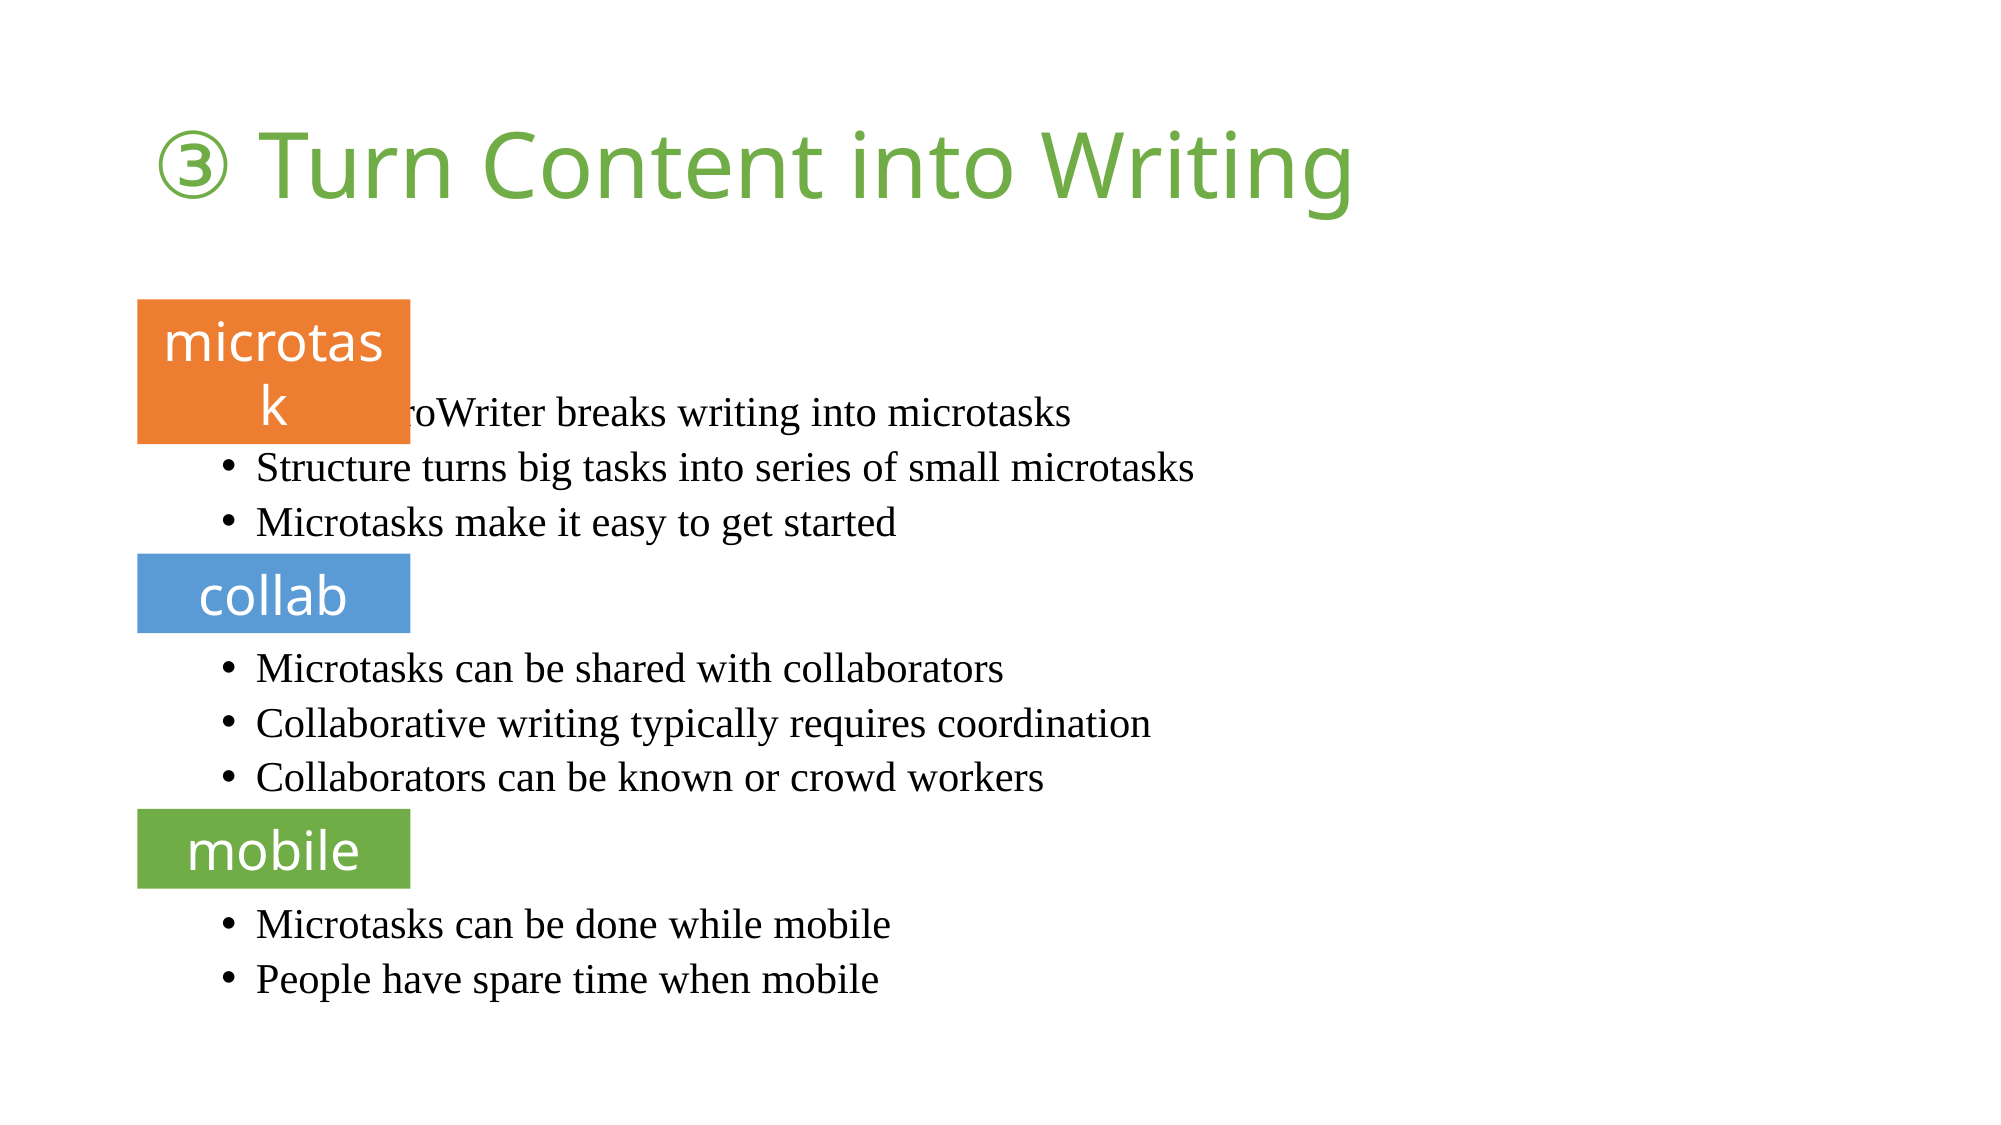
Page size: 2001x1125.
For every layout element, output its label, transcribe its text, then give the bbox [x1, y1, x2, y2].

list Microd The MicroWriter breaks writing into microtasks Structure turns big tasks into series of small microtasks Microtasks make it easy to get started Collab Microtasks can be shared with collaborators Collaborative writing typically requires coordination Collaborators can be known or crowd workers Mobile Microtasks can be done while mobile People have spare time when mobile [137, 299, 1863, 1014]
title ③ Turn Content into Writing [137, 59, 1863, 278]
text_box microtask [136, 298, 411, 445]
text_box collab [136, 552, 411, 634]
text_box mobile [136, 808, 411, 890]
